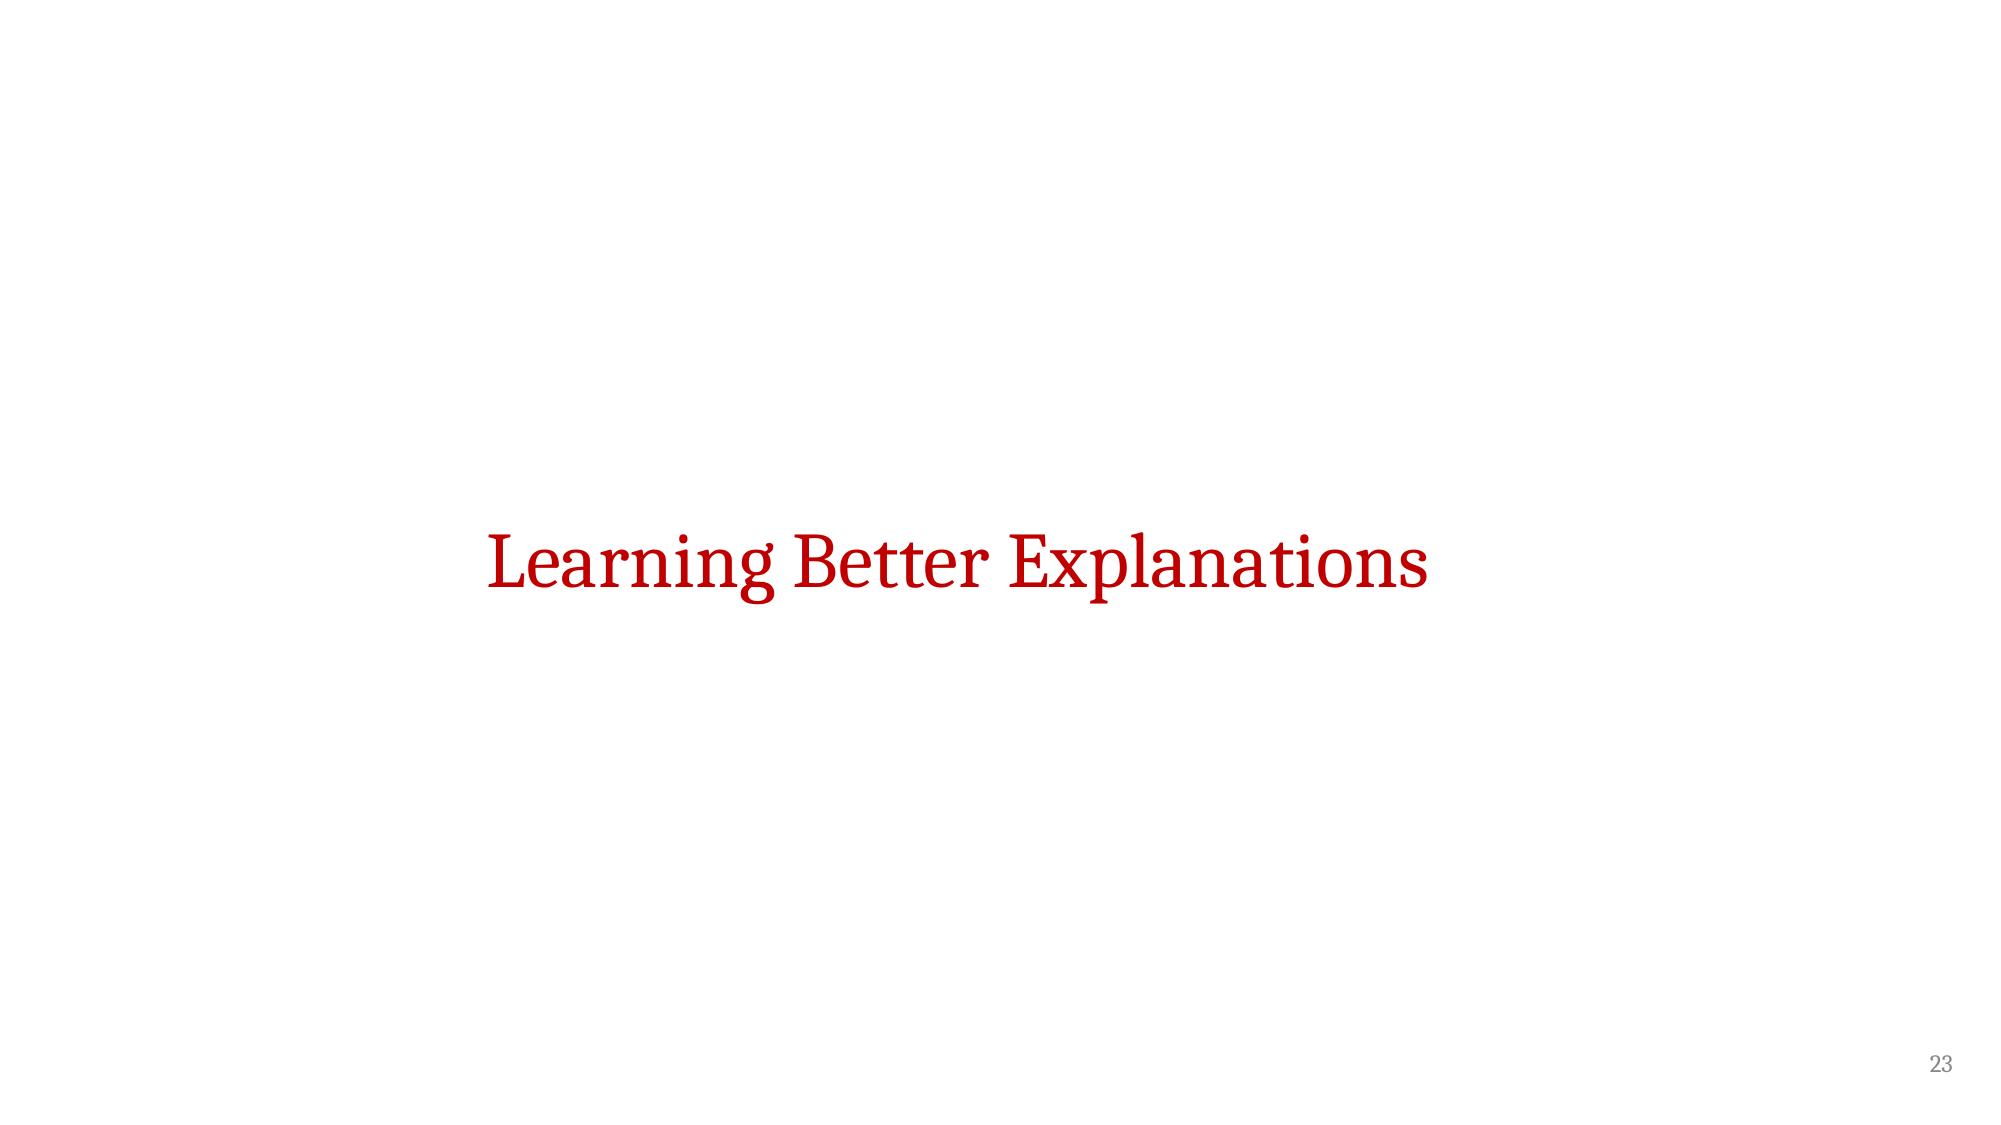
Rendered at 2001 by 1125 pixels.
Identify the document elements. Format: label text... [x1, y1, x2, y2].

slide_number 23 [1853, 1019, 1974, 1106]
title Learning Better Explanations [466, 499, 1623, 626]
